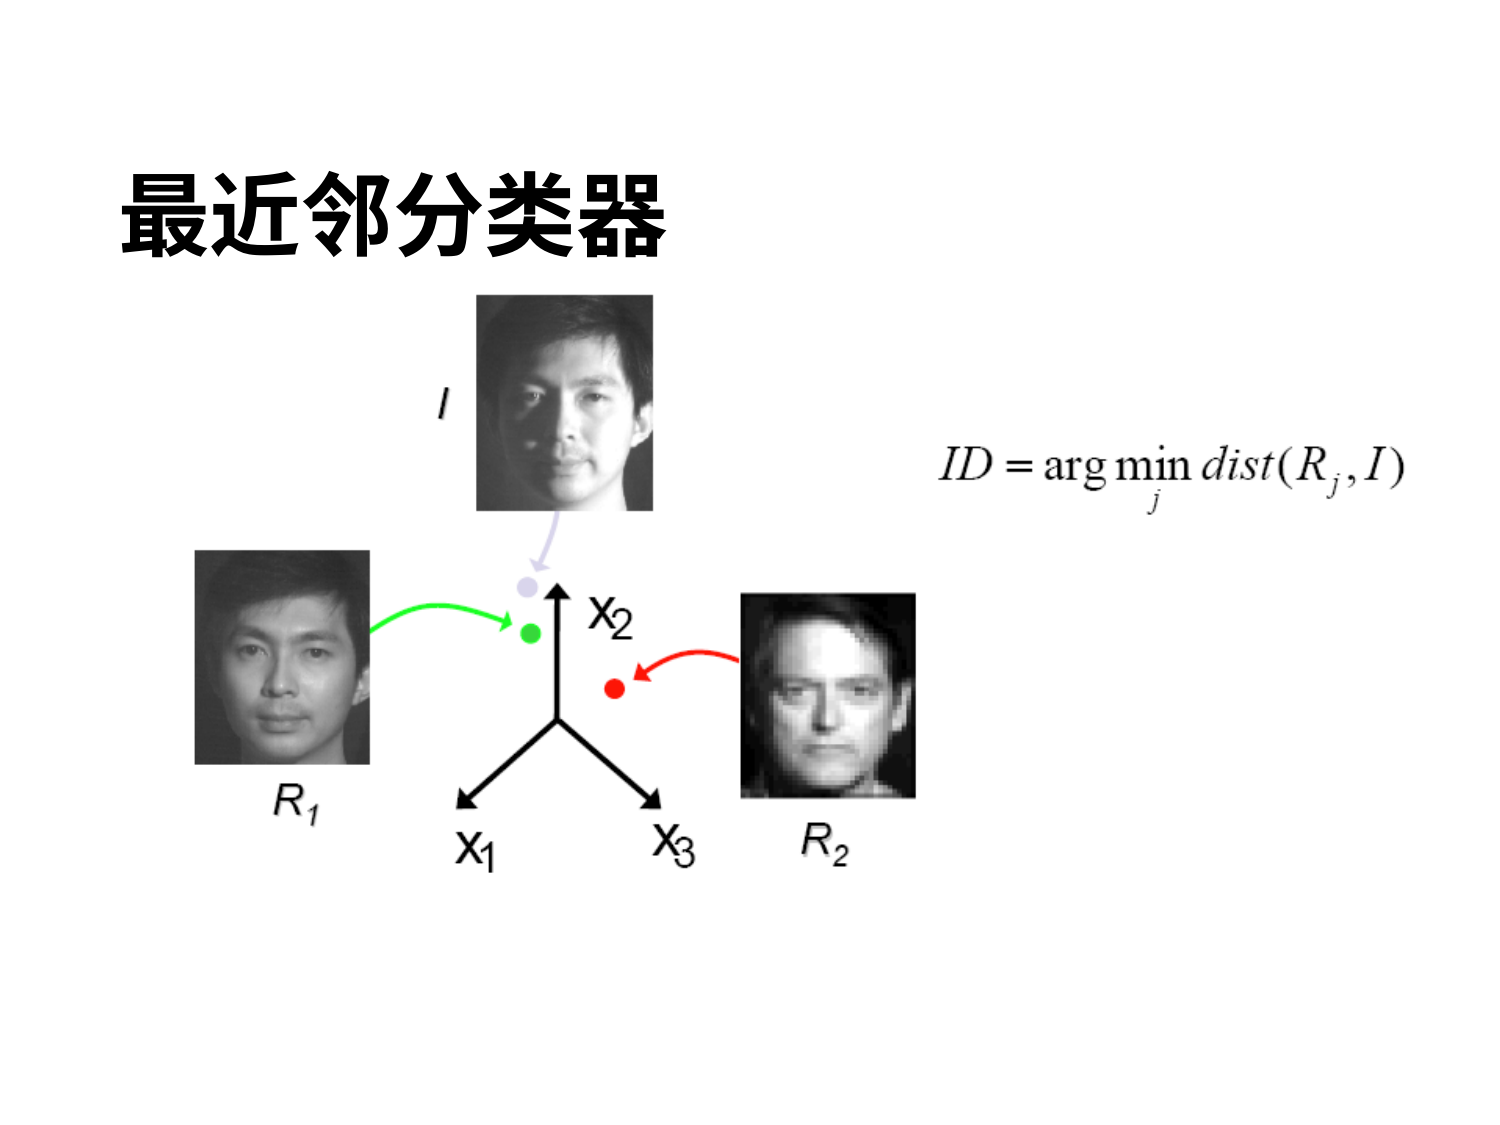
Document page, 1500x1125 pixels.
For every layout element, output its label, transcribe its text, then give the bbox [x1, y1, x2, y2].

title 最近邻分类器 [103, 59, 1397, 278]
picture [159, 278, 1438, 909]
